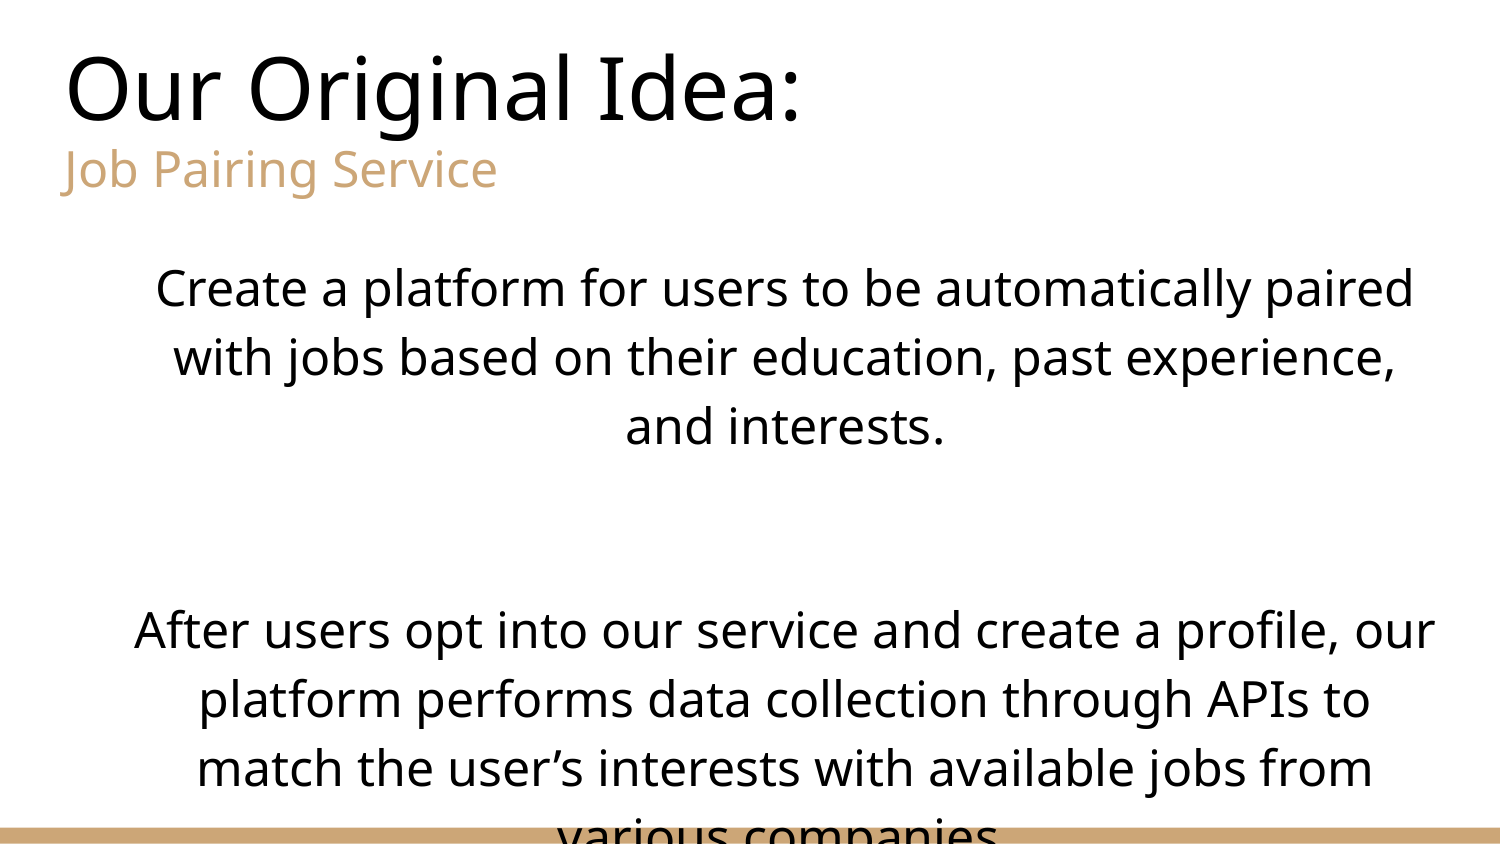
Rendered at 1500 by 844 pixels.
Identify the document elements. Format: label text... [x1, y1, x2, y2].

list Create a platform for users to be automatically paired with jobs based on their education, past experience, and interests. After users opt into our service and create a profile, our platform performs data collection through APIs to match the user’s interests with available jobs from various companies. [110, 232, 1461, 783]
title Our Original Idea: Job Pairing Service [49, 42, 906, 189]
